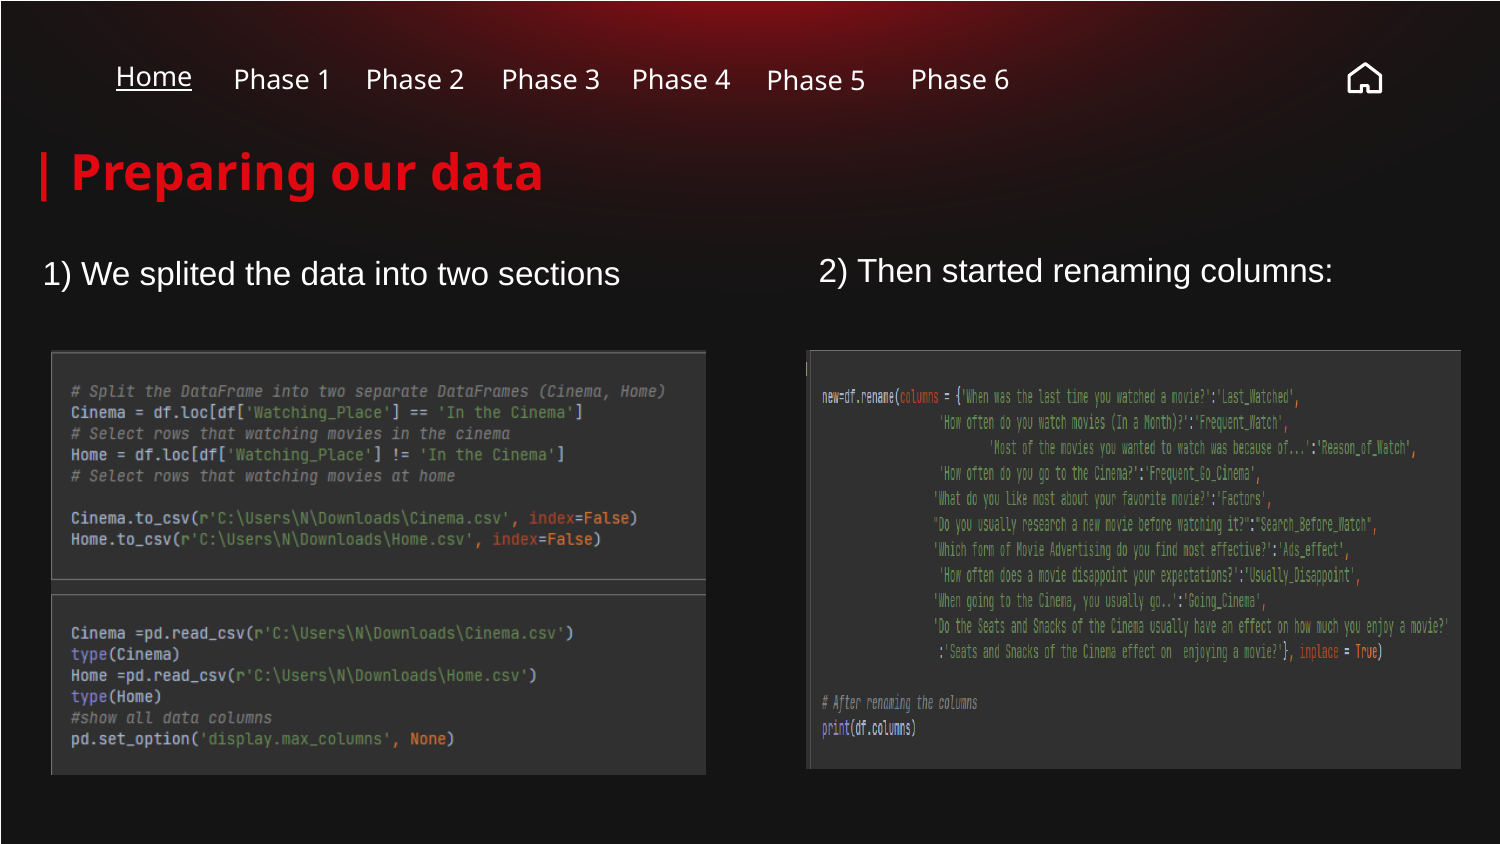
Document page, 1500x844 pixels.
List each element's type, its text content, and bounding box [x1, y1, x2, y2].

title | Preparing our data [15, 123, 1299, 218]
text_box 2) Then started renaming columns: [803, 242, 1500, 297]
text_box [100, 51, 886, 106]
text_box 1) We splited the data into two sections [27, 245, 867, 300]
picture [2, 2, 1500, 844]
text_box Phase 6 [895, 53, 1031, 105]
text_box [1349, 63, 1381, 92]
